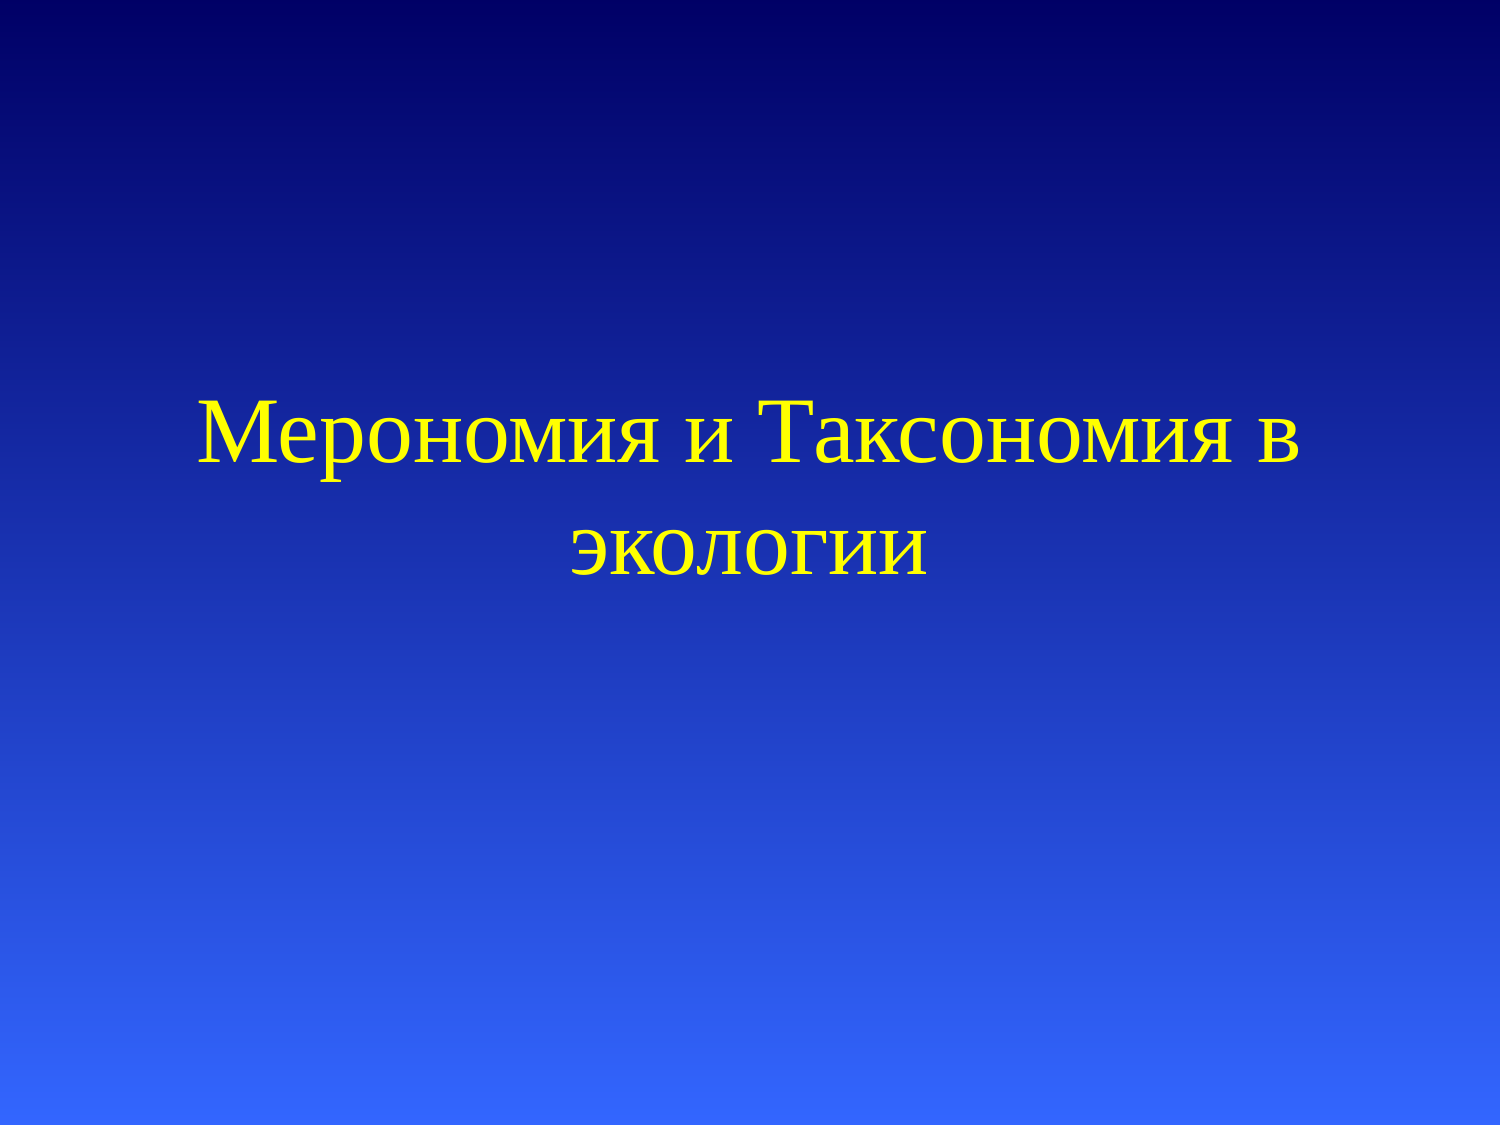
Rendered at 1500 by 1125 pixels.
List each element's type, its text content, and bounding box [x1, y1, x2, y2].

title Мерономия и Таксономия в экологии [102, 280, 1397, 602]
